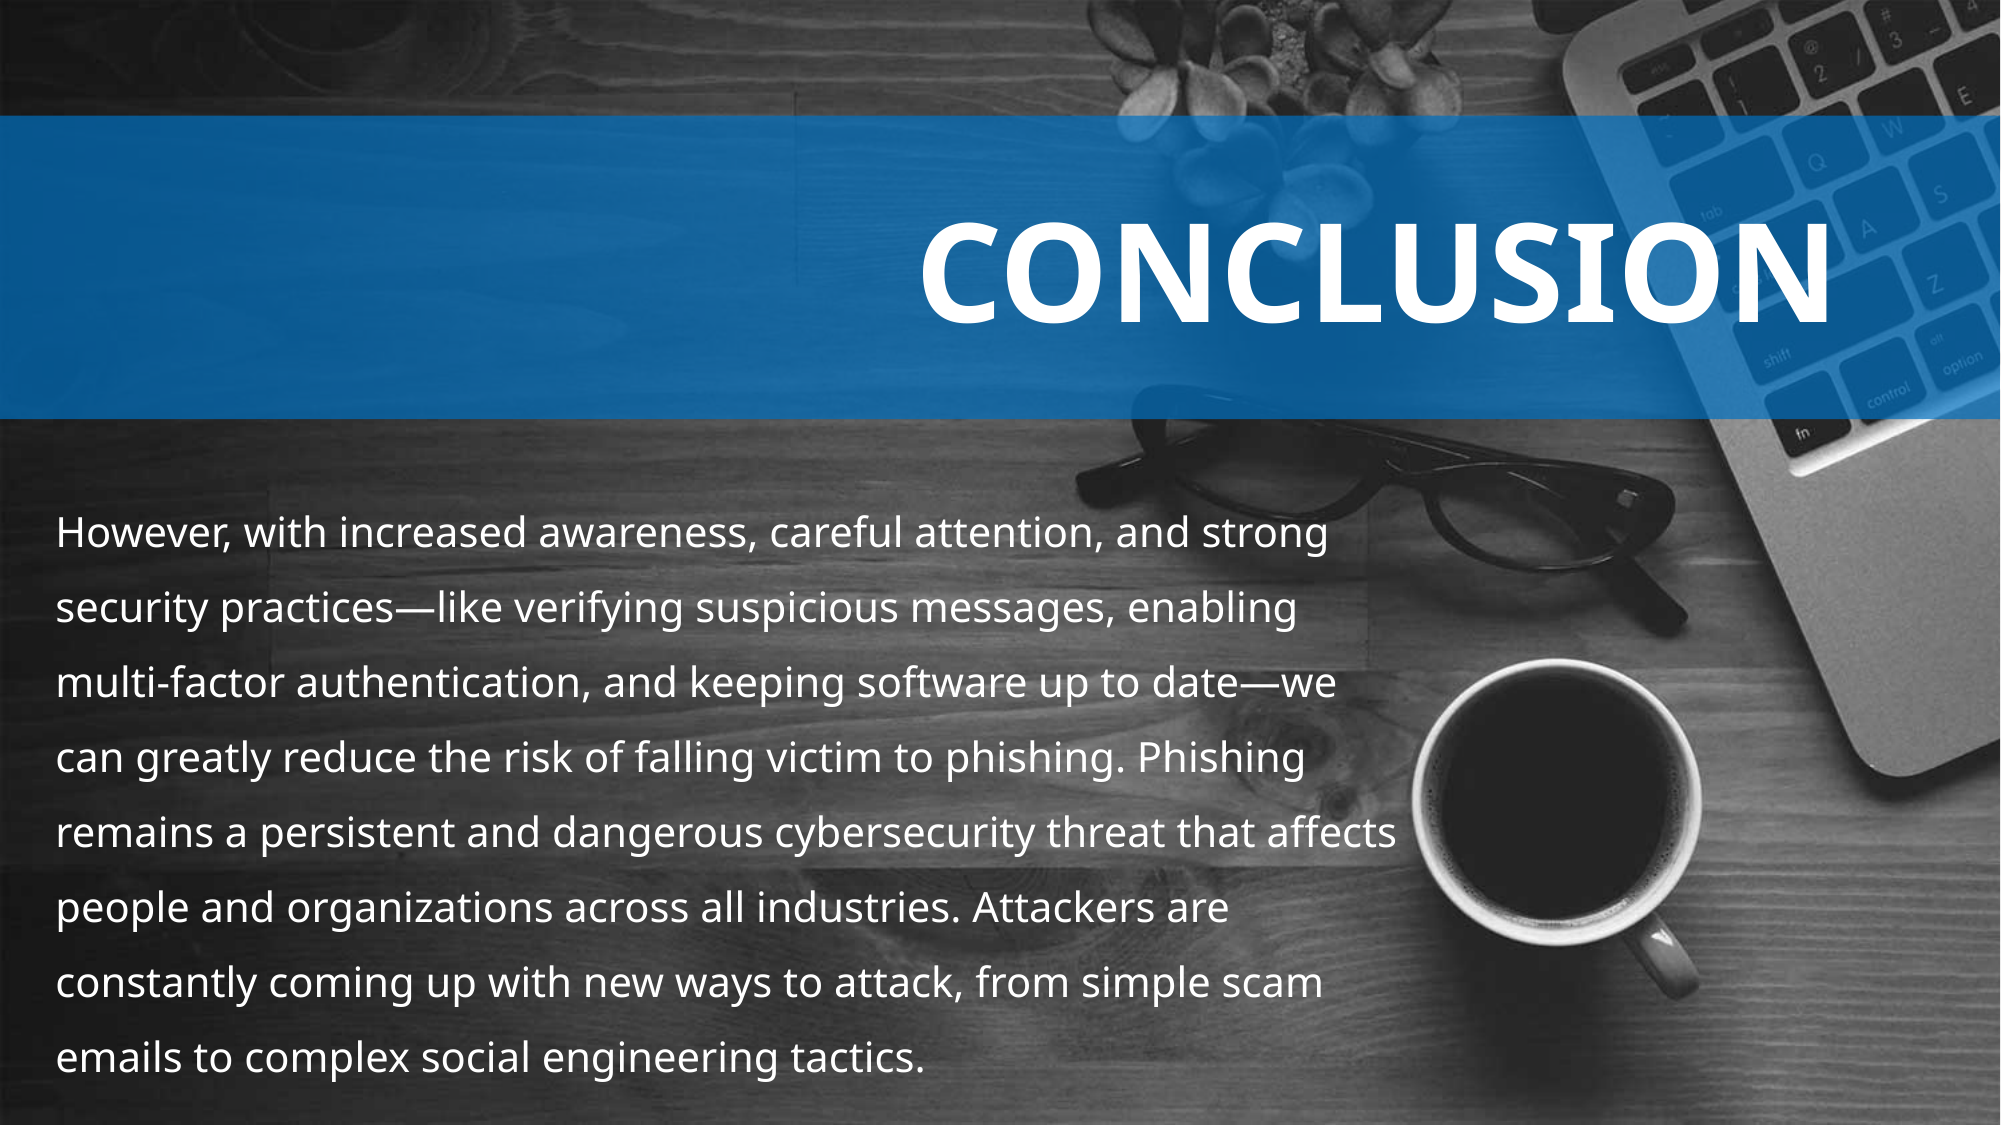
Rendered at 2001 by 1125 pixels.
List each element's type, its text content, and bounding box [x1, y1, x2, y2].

text_box CONCLUSION [876, 140, 1854, 395]
picture [0, 0, 2001, 1125]
text_box However, with increased awareness, careful attention, and strong security practices—like verifying suspicious messages, enabling multi-factor authentication, and keeping software up to date—we can greatly reduce the risk of falling victim to phishing. Phishing remains a persistent and dangerous cybersecurity threat that affects people and organizations across all industries. Attackers are constantly coming up with new ways to attack, from simple scam emails to complex social engineering tactics. [40, 473, 1421, 1089]
text_box [0, 115, 2000, 420]
